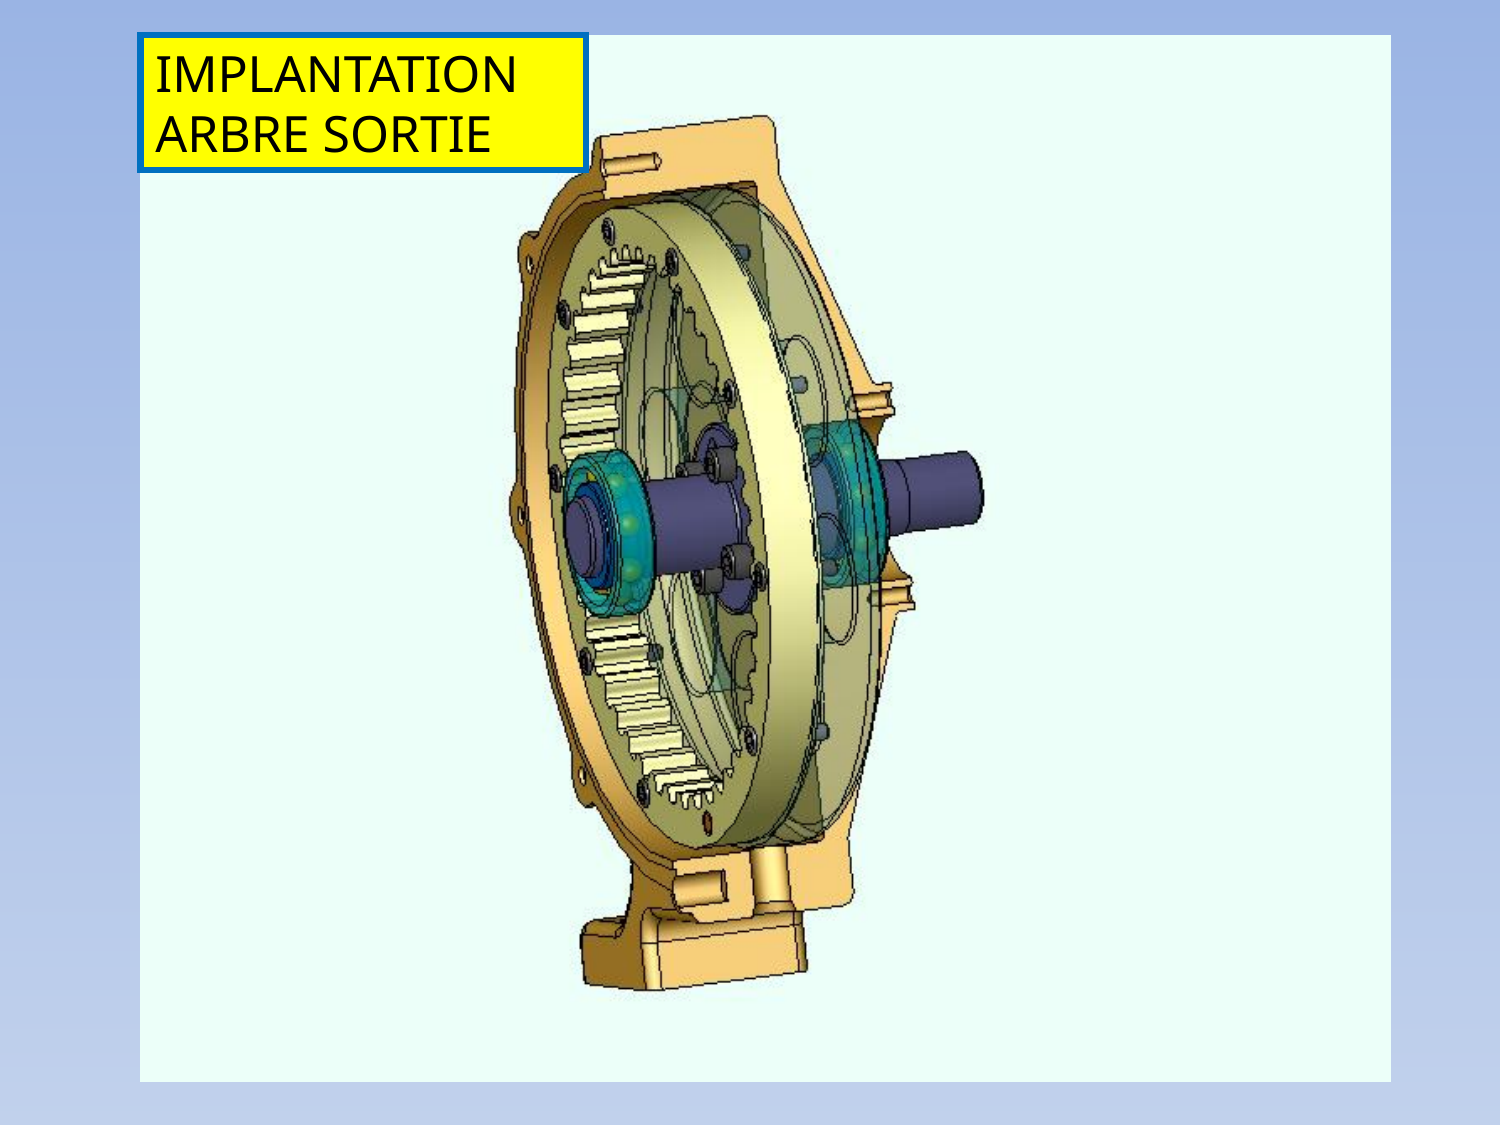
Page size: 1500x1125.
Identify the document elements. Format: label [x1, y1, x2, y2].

picture [140, 34, 1391, 1083]
